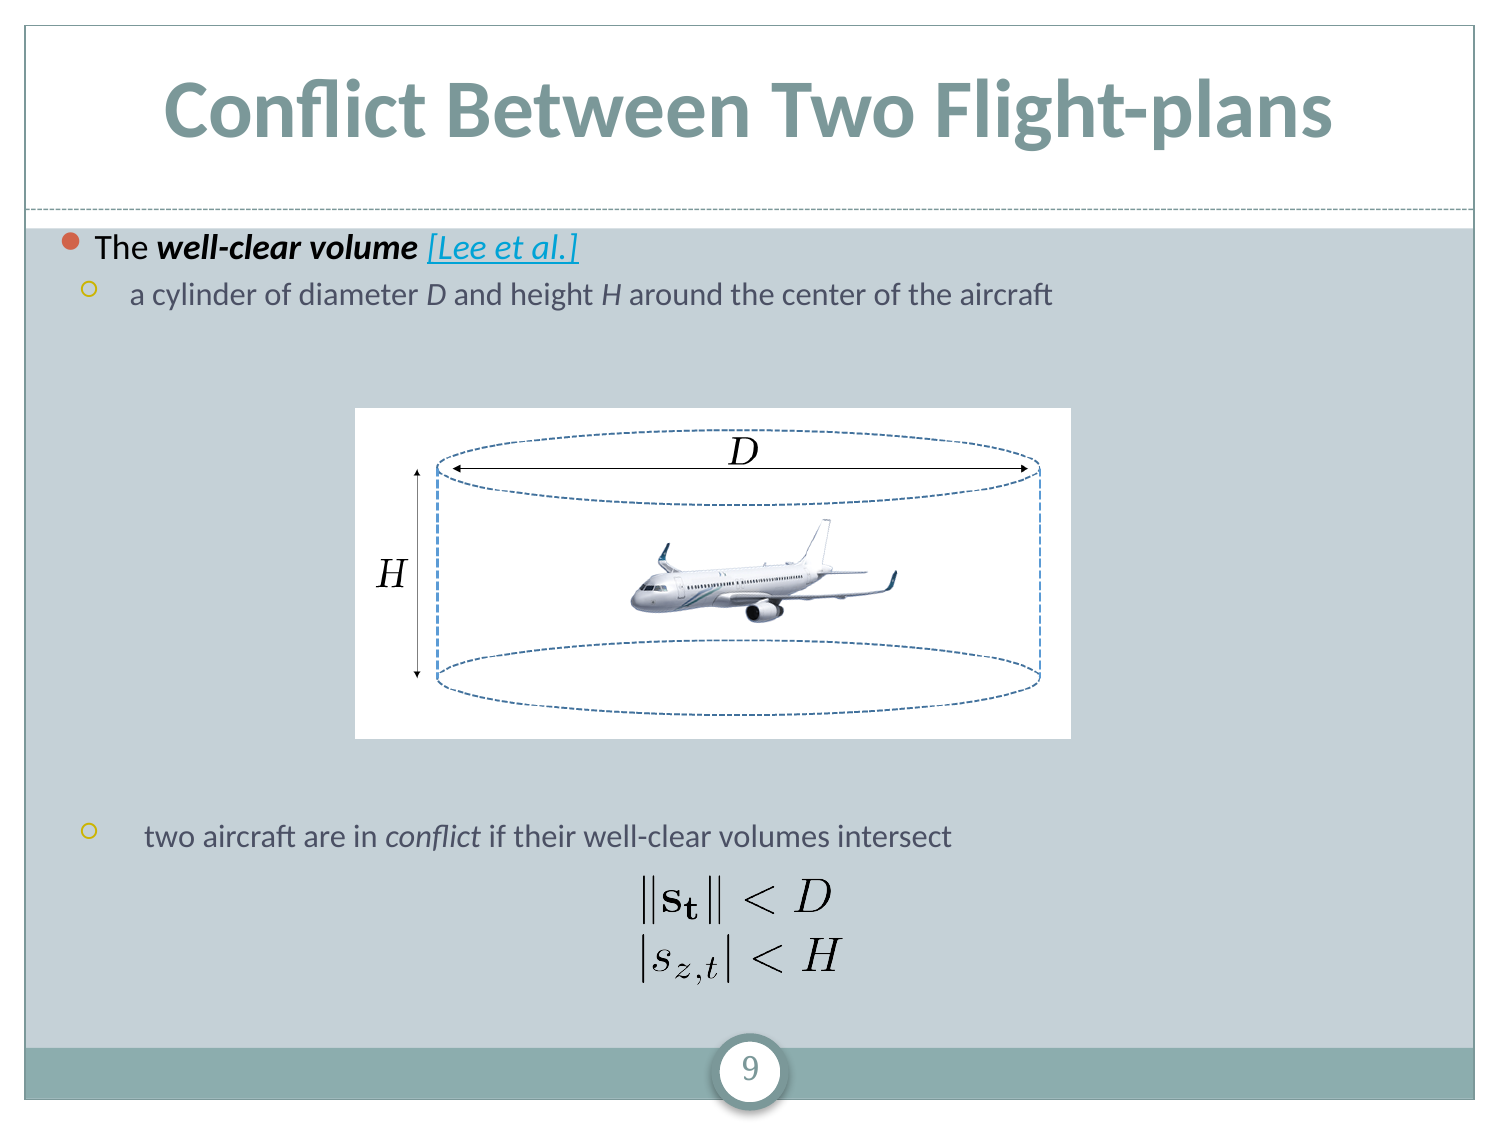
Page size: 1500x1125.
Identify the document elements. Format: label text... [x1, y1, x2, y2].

title Conflict Between Two Flight-plans [49, 37, 1450, 162]
slide_number 9 [712, 1033, 788, 1107]
picture [354, 408, 1071, 739]
picture [642, 875, 843, 985]
list The well-clear volume [Lee et al.] a cylinder of diameter D and height H around the center of the aircraft two aircraft are in conflict if their well-clear volumes intersect [44, 116, 1440, 867]
